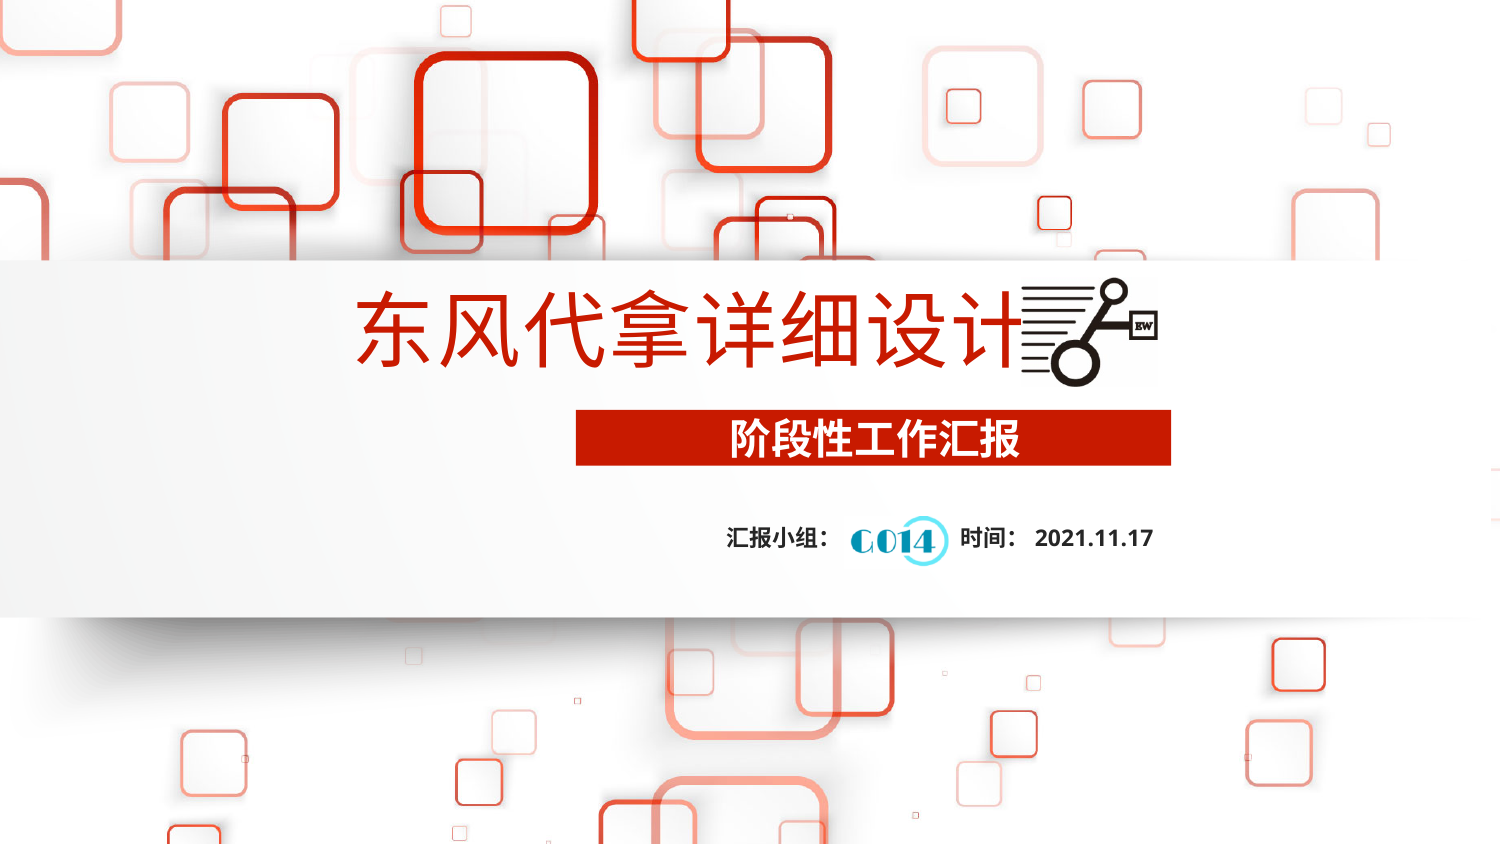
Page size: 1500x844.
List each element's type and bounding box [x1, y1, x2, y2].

text_box [575, 404, 1172, 471]
picture [0, 0, 1500, 844]
